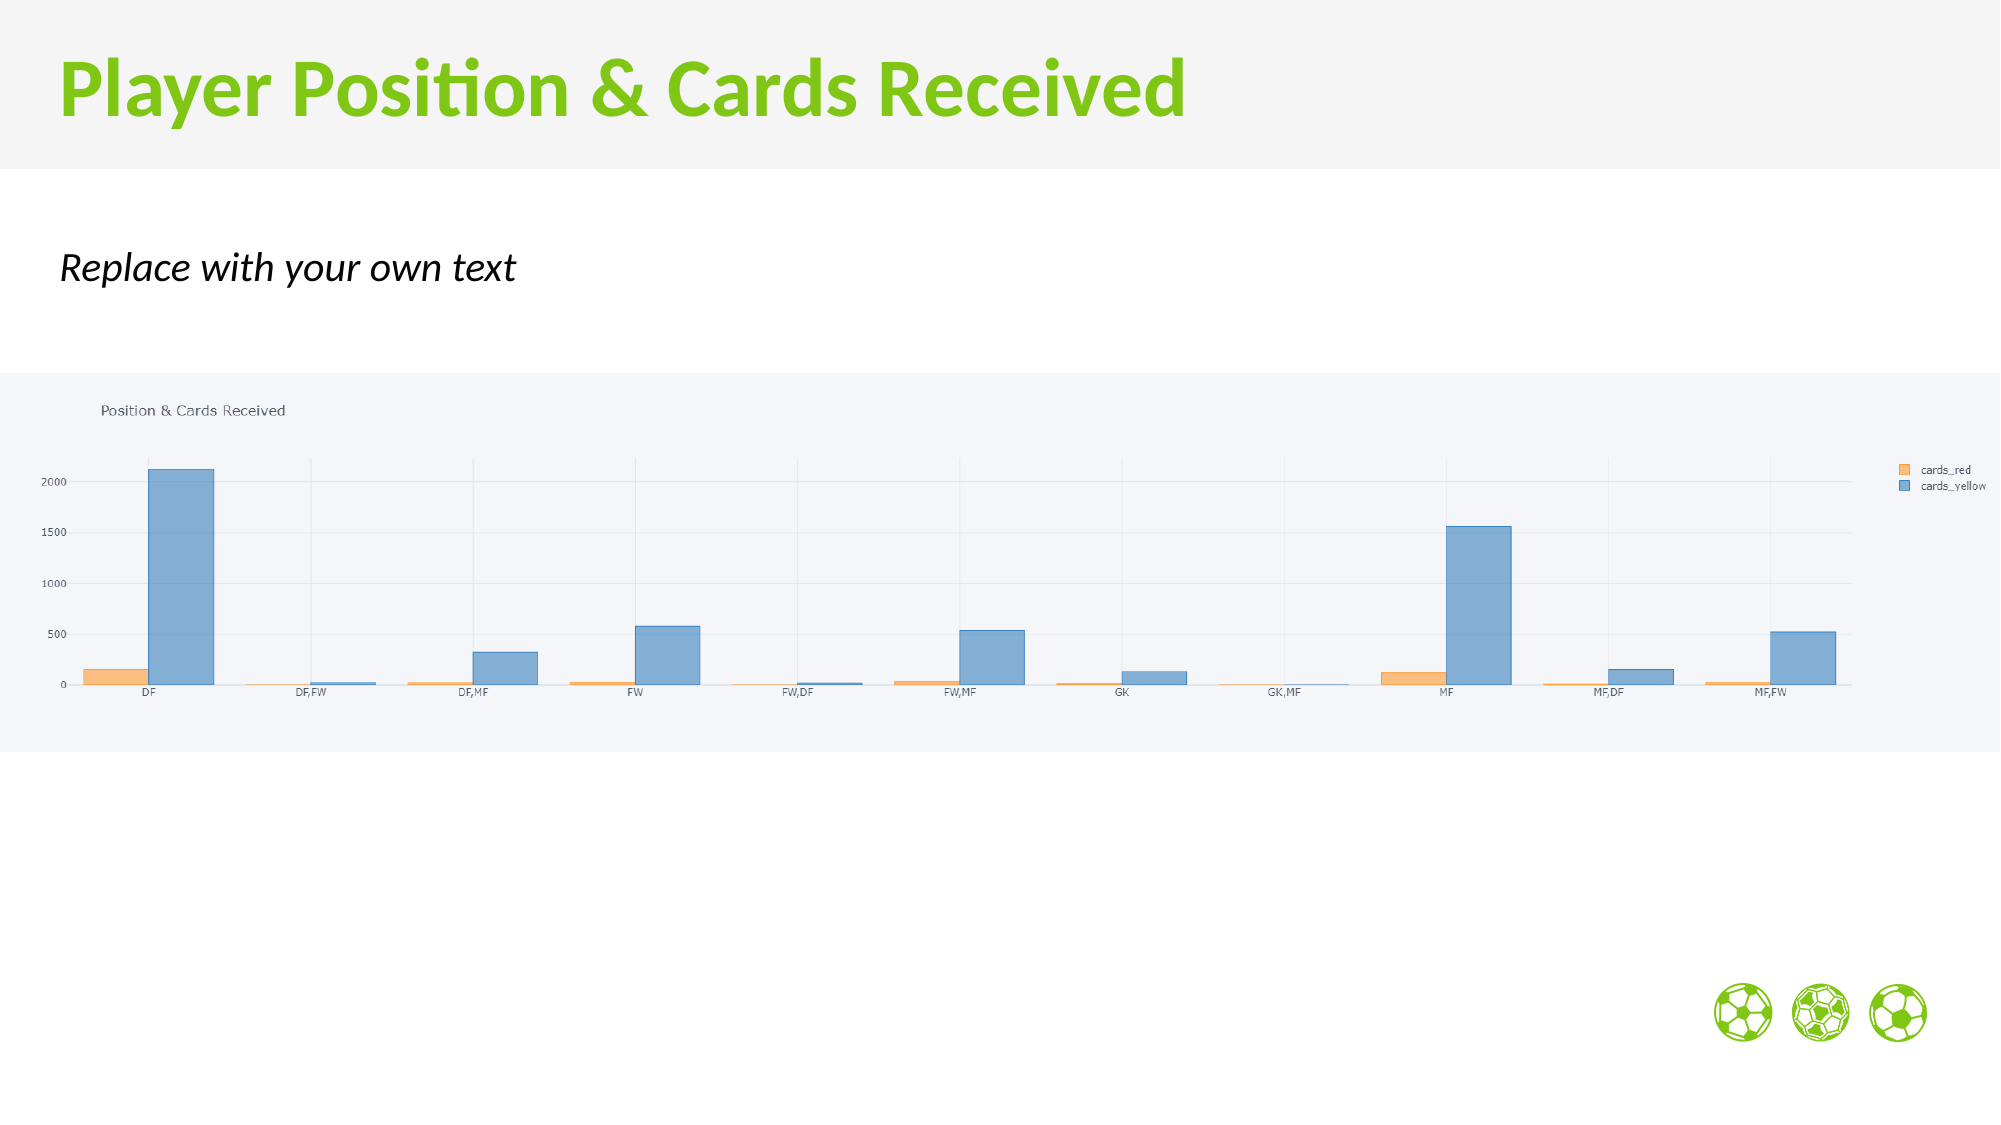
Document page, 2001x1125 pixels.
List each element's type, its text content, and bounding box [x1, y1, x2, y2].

picture [0, 0, 2000, 1125]
list Replace with your own text [43, 763, 1934, 1024]
title Player Position & Cards Received [43, 17, 1401, 149]
list Replace with your own text [43, 231, 1934, 373]
